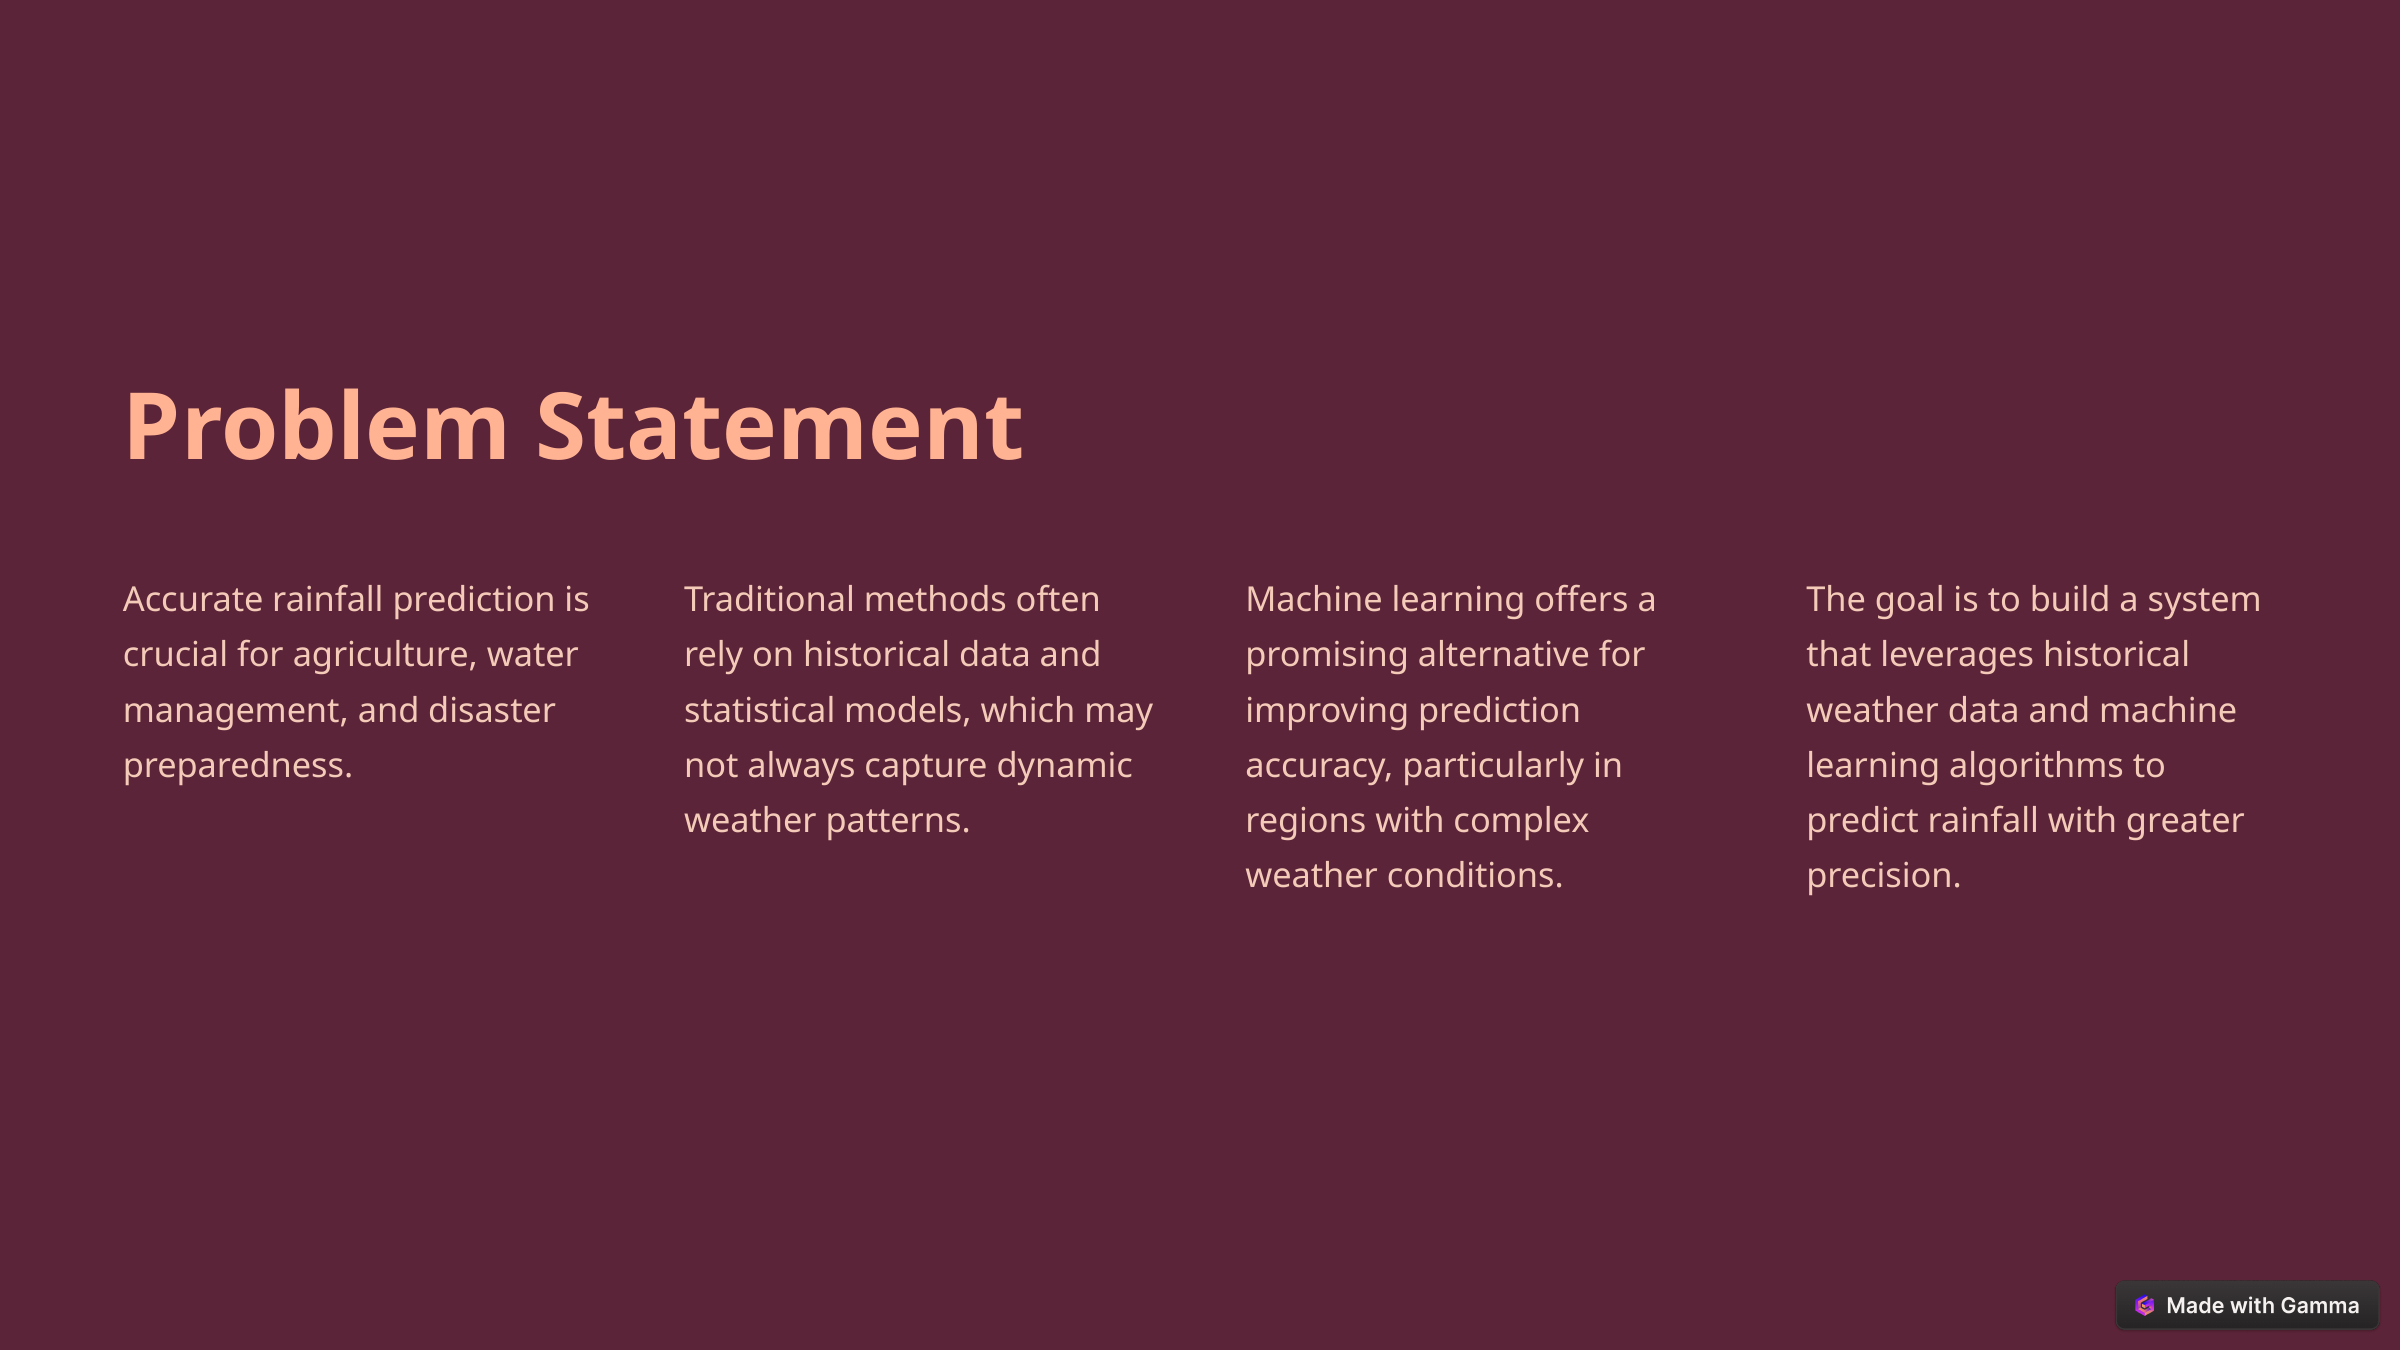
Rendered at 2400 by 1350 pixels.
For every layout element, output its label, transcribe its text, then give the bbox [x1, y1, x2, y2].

text_box Problem Statement [122, 361, 1060, 479]
text_box The goal is to build a system that leverages historical weather data and machine learning algorithms to predict rainfall with greater precision. [1806, 563, 2281, 957]
text_box Machine learning offers a promising alternative for improving prediction accuracy, particularly in regions with complex weather conditions. [1245, 563, 1720, 901]
text_box Traditional methods often rely on historical data and statistical models, which may not always capture dynamic weather patterns. [684, 563, 1159, 901]
text_box Accurate rainfall prediction is crucial for agriculture, water management, and disaster preparedness. [122, 563, 598, 845]
picture [2106, 1271, 2389, 1339]
